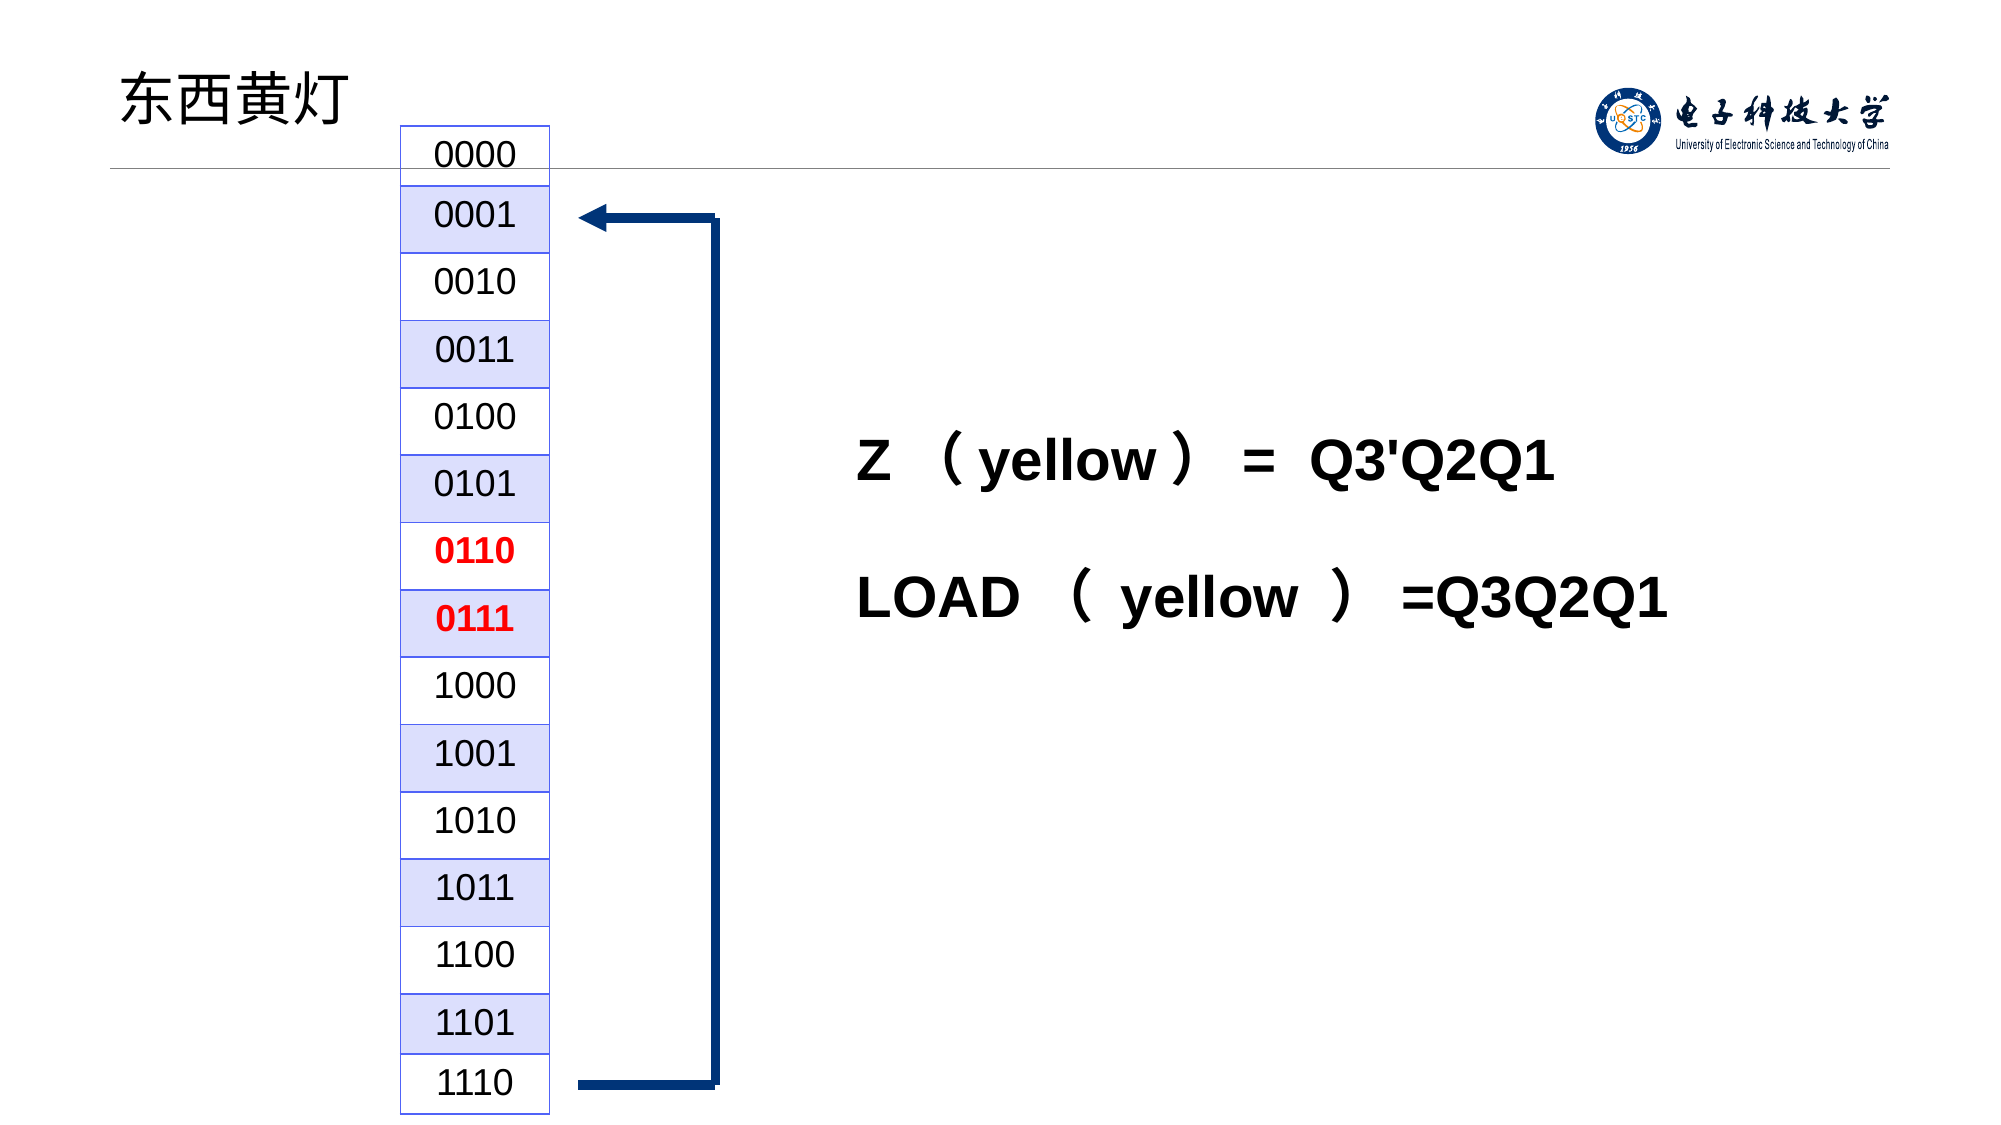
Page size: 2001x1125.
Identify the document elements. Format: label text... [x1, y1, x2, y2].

table_cell 0101 [401, 456, 549, 522]
table_cell 0110 [401, 523, 549, 589]
text_box LOAD（ yellow ）=Q3Q2Q1 [841, 551, 1863, 637]
table_cell 1001 [401, 725, 549, 791]
text_box Z（yellow）= Q3'Q2Q1 [841, 414, 1707, 500]
table_cell 1101 [401, 995, 549, 1053]
text_box 东西黄灯 [102, 54, 367, 140]
table_cell 0010 [401, 254, 549, 320]
table_cell 1110 [401, 1055, 549, 1113]
table_cell 1010 [401, 793, 549, 858]
table_cell 0100 [401, 389, 549, 454]
table_cell 1011 [401, 860, 549, 926]
table_cell 1000 [401, 658, 549, 724]
table_cell 1100 [401, 927, 549, 993]
table_cell 0011 [401, 321, 549, 387]
table_cell 0111 [401, 591, 549, 656]
table_header 0000 [401, 127, 549, 185]
table_cell 0001 [401, 187, 549, 252]
